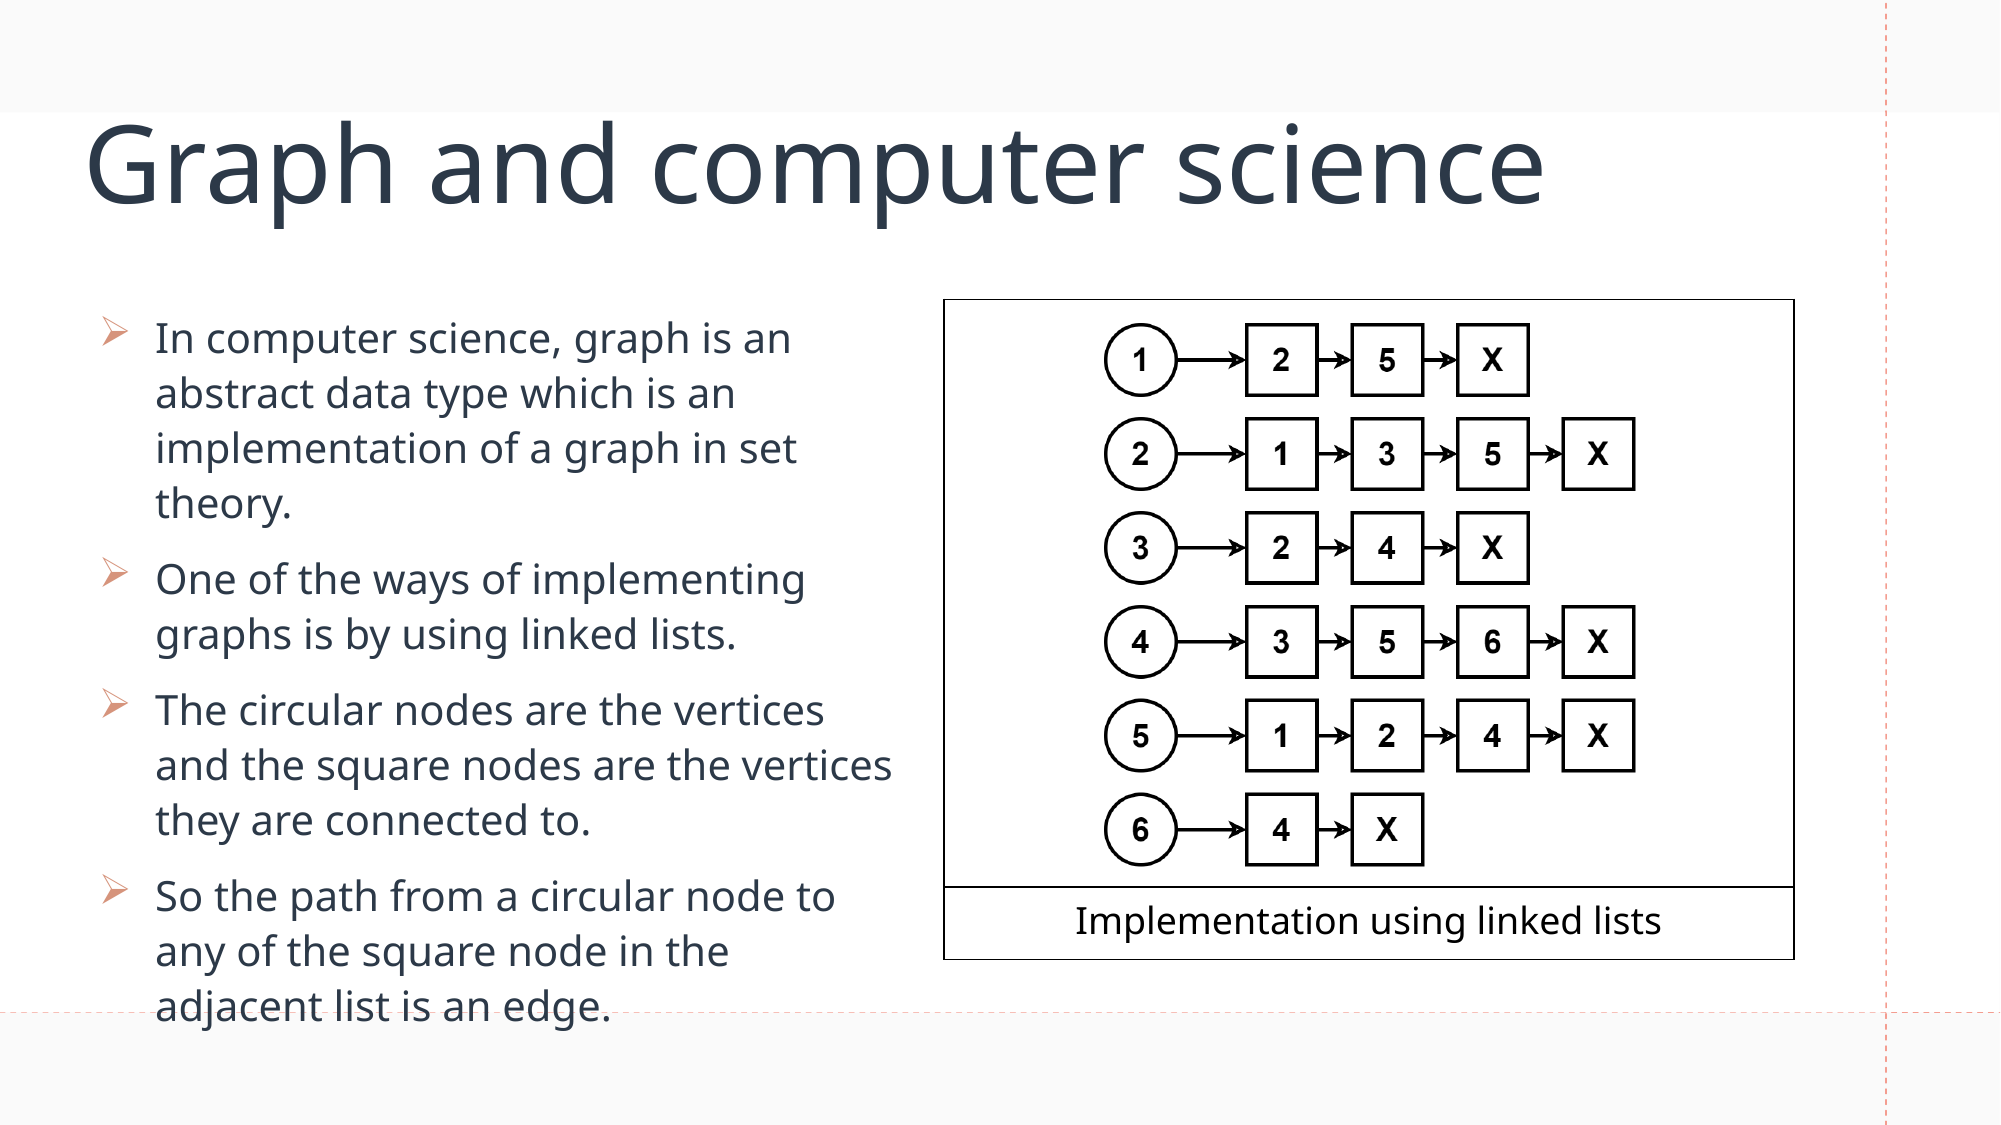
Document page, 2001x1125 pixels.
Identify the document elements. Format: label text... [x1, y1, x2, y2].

table_header [945, 300, 1793, 886]
list In computer science, graph is an abstract data type which is an implementation of a graph in set theory. One of the ways of implementing graphs is by using linked lists. The circular nodes are the vertices and the square nodes are the vertices they are connected to. So the path from a circular node to any of the square node in the adjacent list is an edge. [68, 299, 919, 990]
picture [1099, 318, 1640, 871]
title Graph and computer science [68, 59, 1794, 278]
table_cell Implementation using linked lists [945, 888, 1793, 959]
